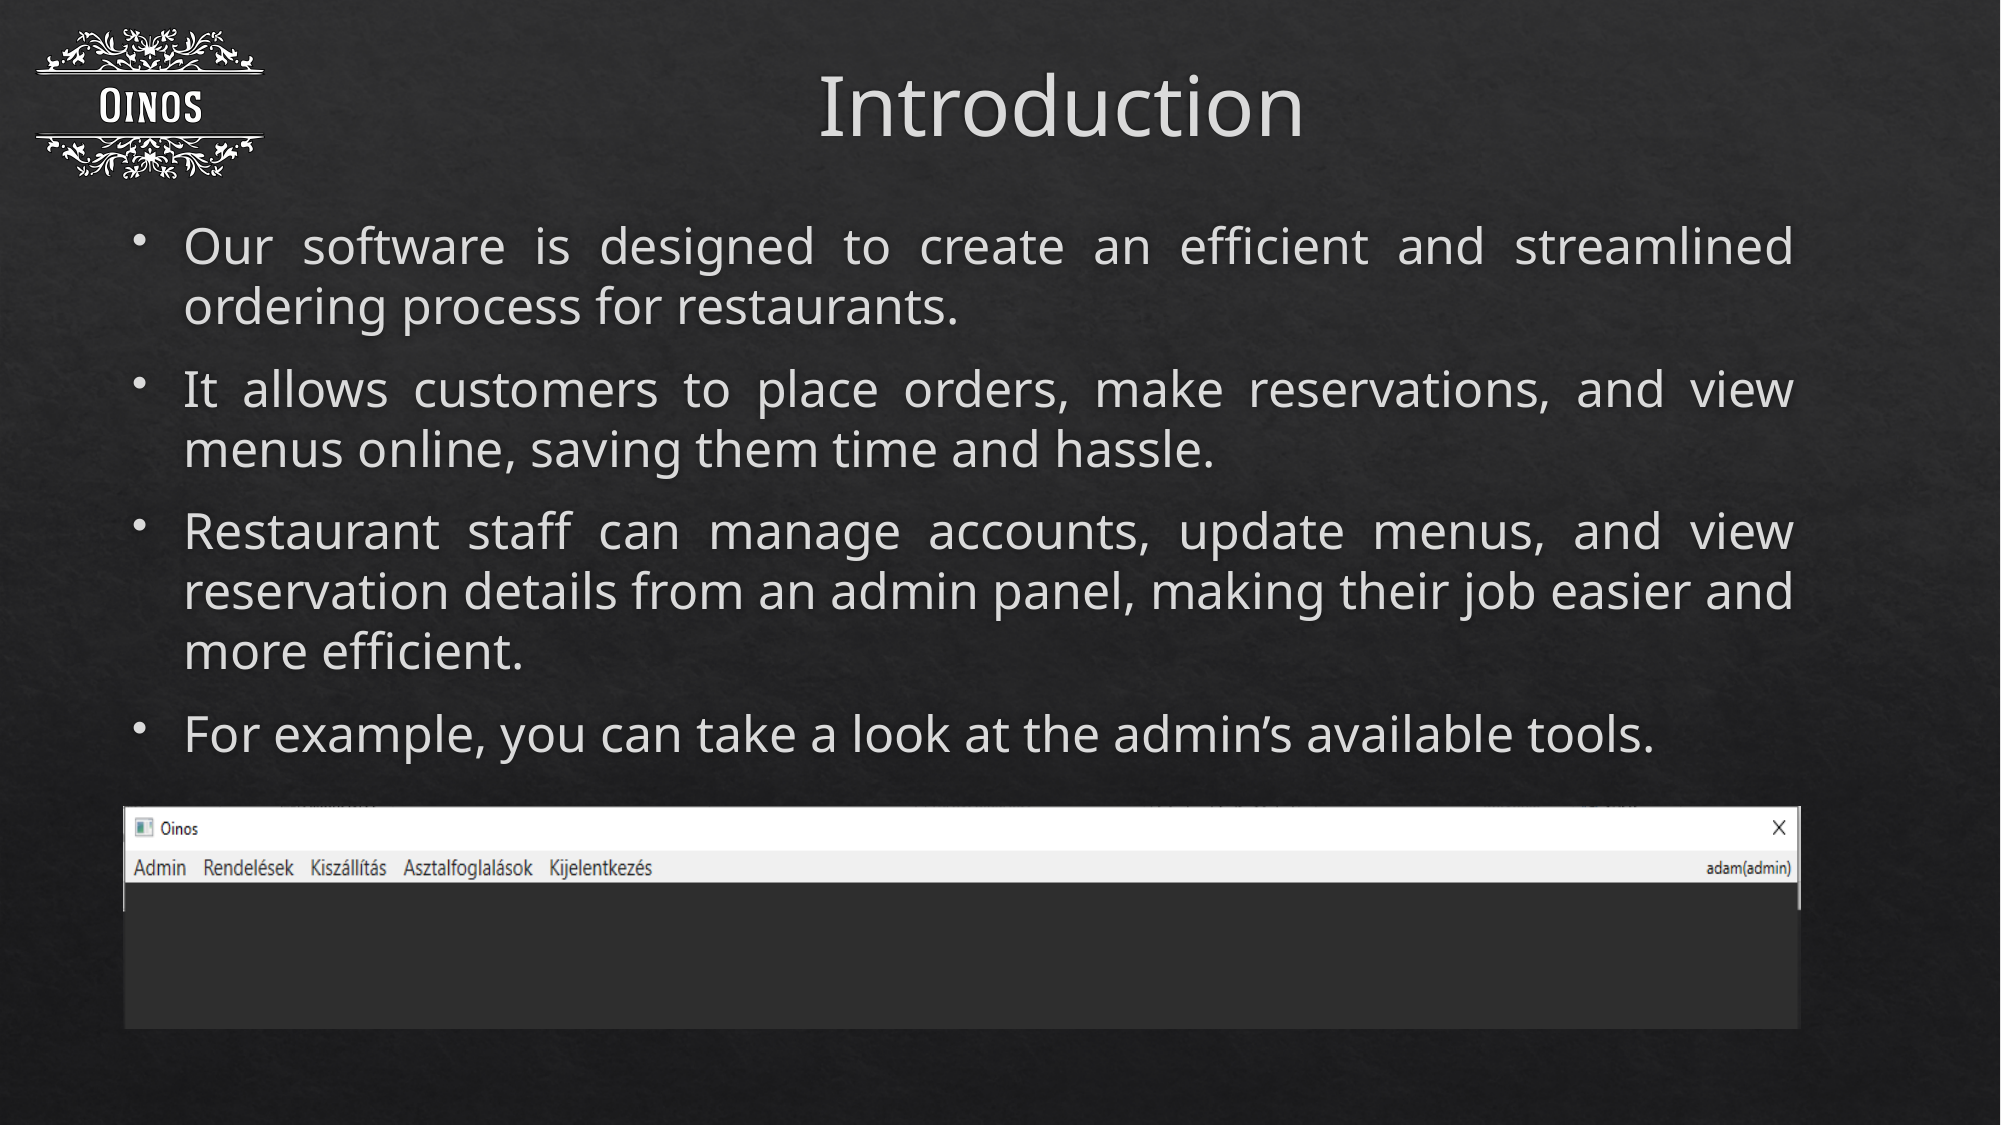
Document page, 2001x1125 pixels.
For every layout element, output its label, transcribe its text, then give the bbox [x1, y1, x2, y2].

list Our software is designed to create an efficient and streamlined ordering process for restaurants. It allows customers to place orders, make reservations, and view menus online, saving them time and hassle. Restaurant staff can manage accounts, update menus, and view reservation details from an admin panel, making their job easier and more efficient. For example, you can take a look at the admin’s available tools. [112, 207, 1812, 873]
picture [123, 806, 1801, 1029]
text_box Introduction [298, 23, 1827, 183]
picture [20, 7, 280, 183]
